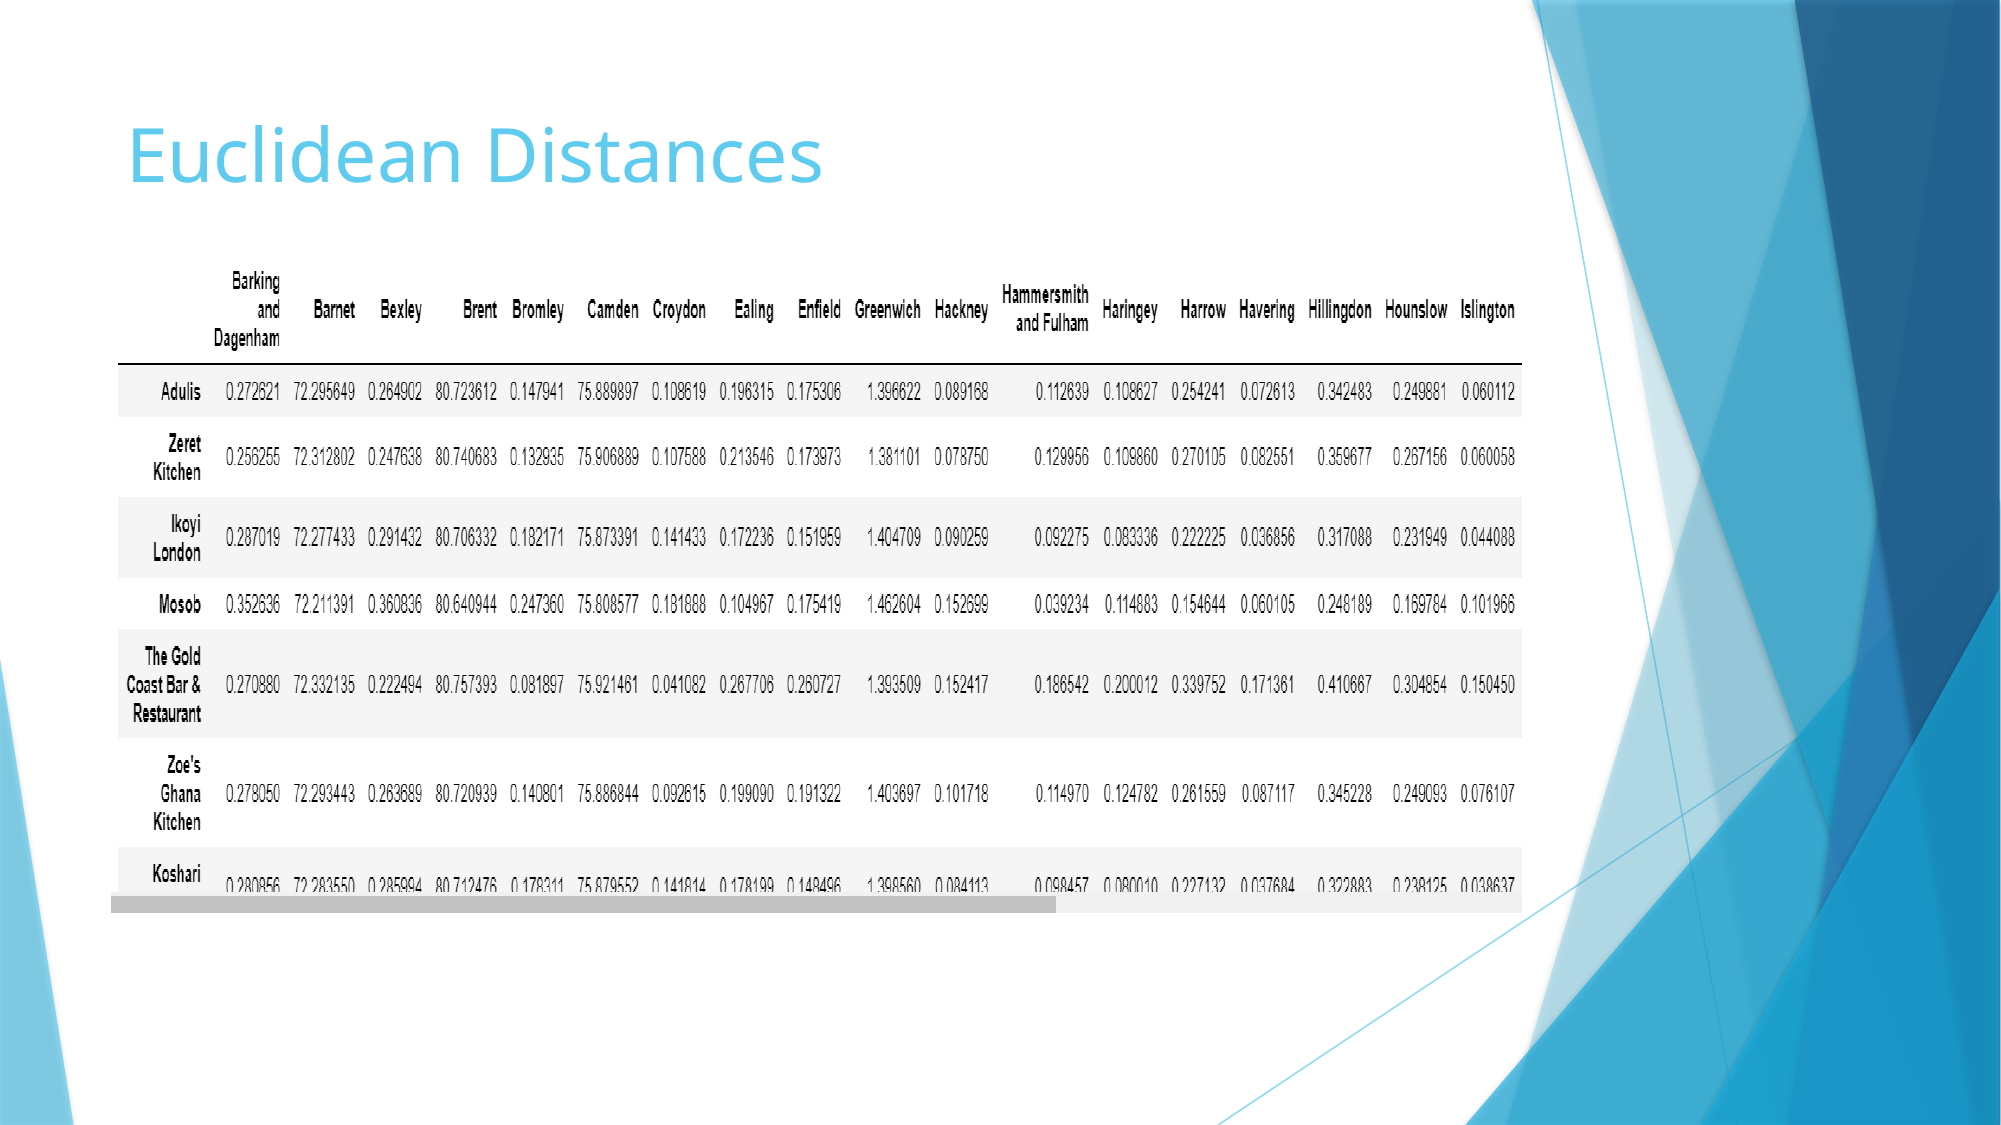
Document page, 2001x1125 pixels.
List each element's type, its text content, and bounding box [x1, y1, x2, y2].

title Euclidean Distances [111, 99, 1522, 243]
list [110, 243, 1522, 913]
